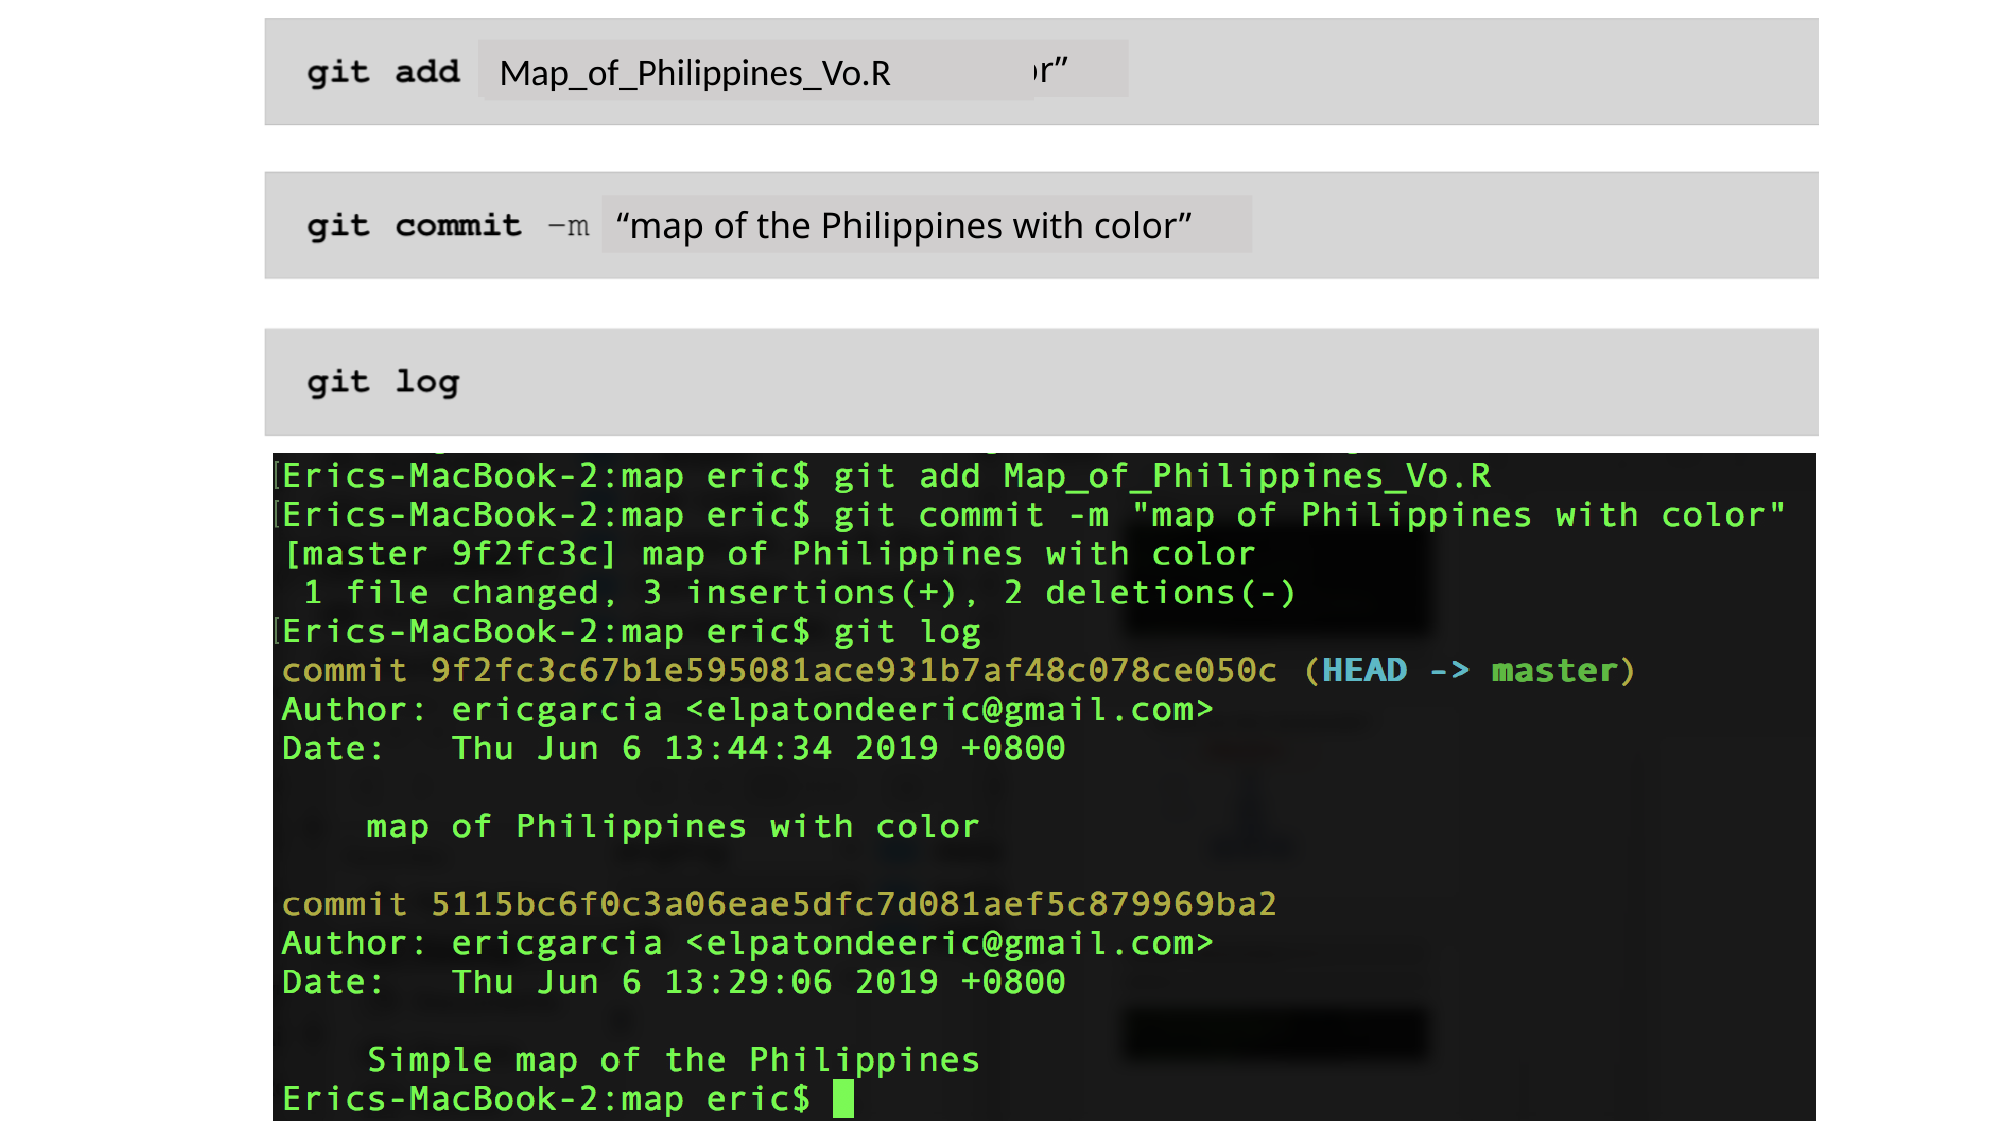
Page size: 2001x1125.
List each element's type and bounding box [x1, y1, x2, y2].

picture [249, 0, 1819, 1121]
